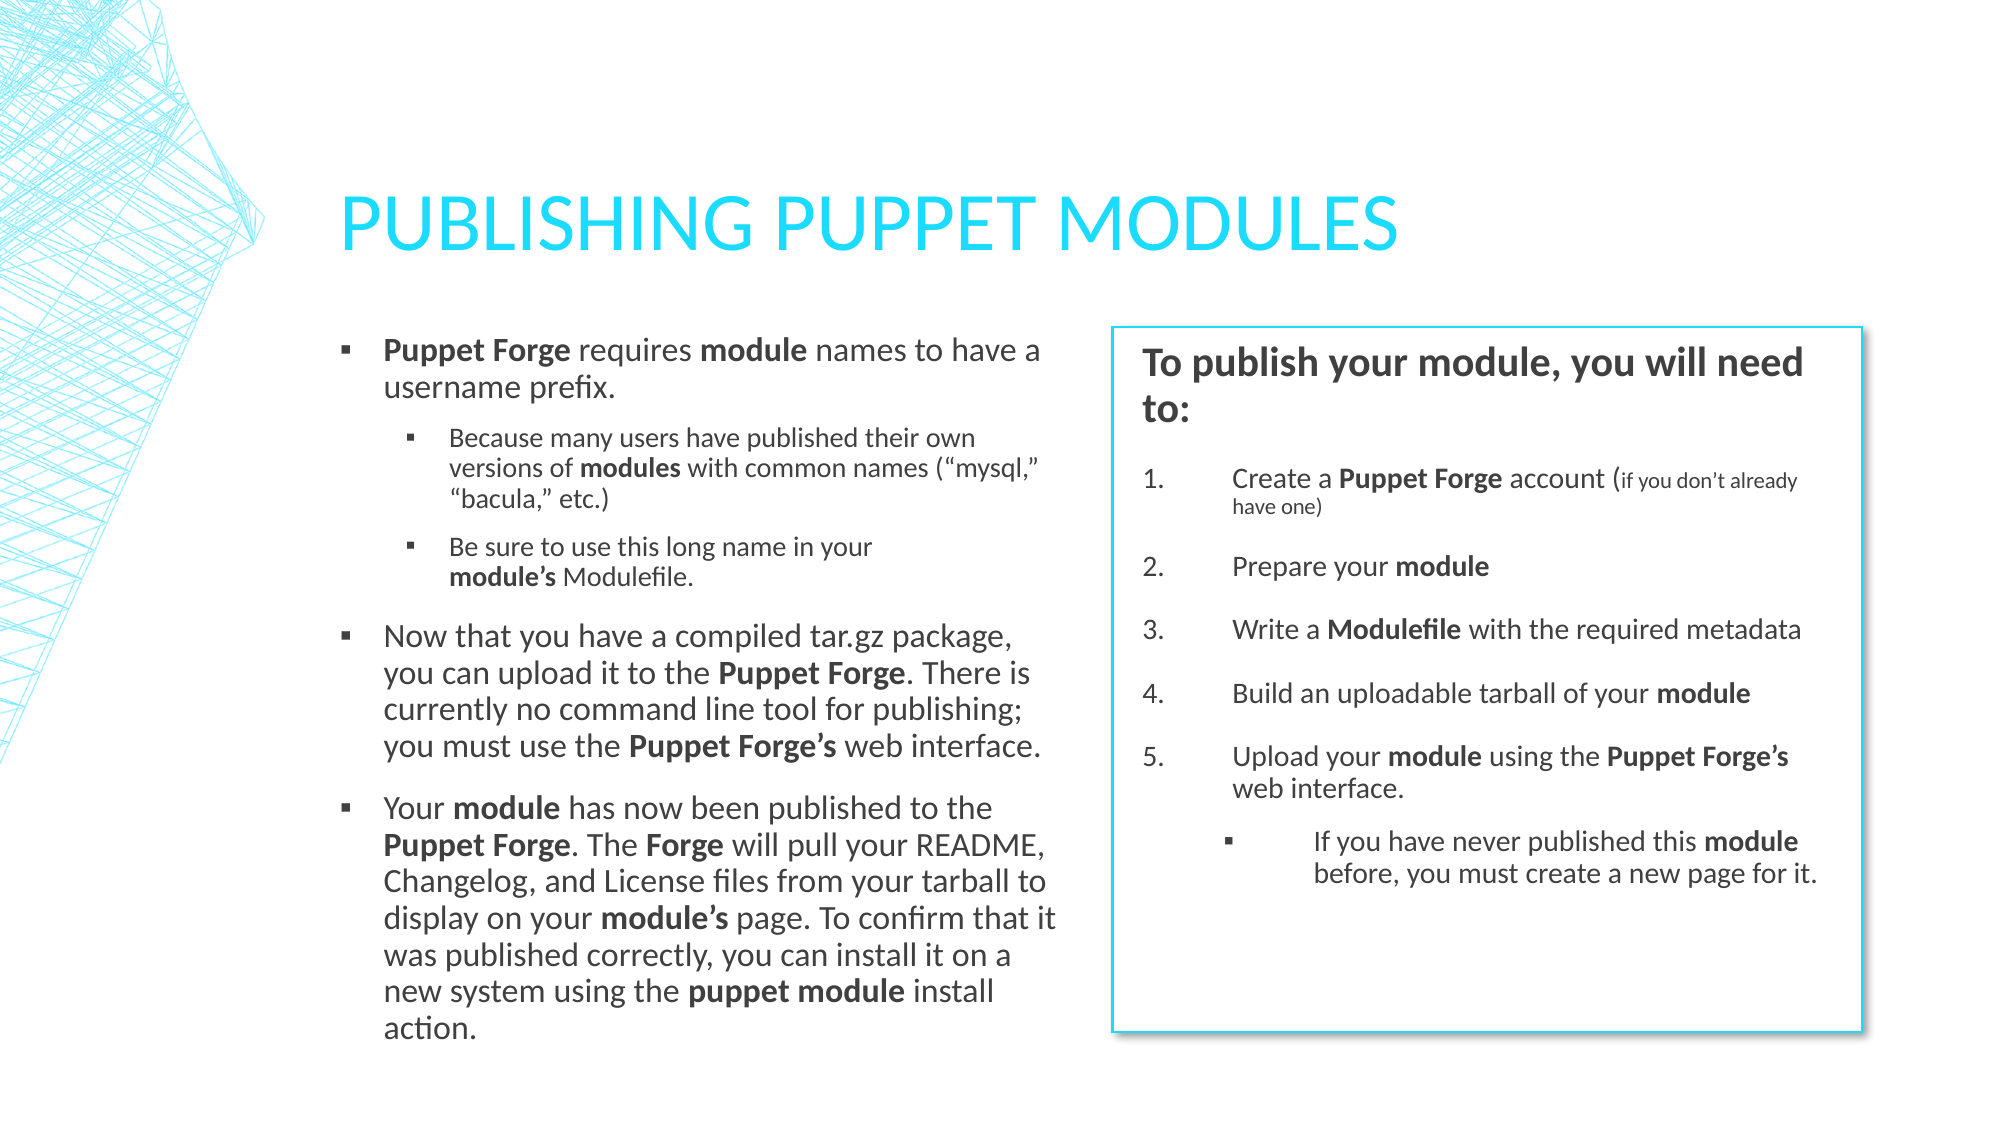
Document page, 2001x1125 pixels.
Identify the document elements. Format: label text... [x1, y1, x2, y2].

title Publishing Puppet Modules [324, 62, 1863, 275]
list Puppet Forge requires module names to have a username prefix. Because many users have published their own versions of modules with common names (“mysql,” “bacula,” etc.) Be sure to use this long name in your module’s Modulefile. Now that you have a compiled tar.gz package, you can upload it to the Puppet Forge. There is currently no command line tool for publishing; you must use the Puppet Forge’s web interface. Your module has now been published to the Puppet Forge. The Forge will pull your README, Changelog, and License files from your tarball to display on your module’s page. To confirm that it was published correctly, you can install it on a new system using the puppet module install action. [324, 324, 1075, 1060]
picture [0, 0, 2001, 1125]
list To publish your module, you will need to: Create a Puppet Forge account (if you don’t already have one) Prepare your module Write a Modulefile with the required metadata Build an uploadable tarball of your module Upload your module using the Puppet Forge’s web interface. If you have never published this module before, you must create a new page for it. [1111, 326, 1863, 1033]
